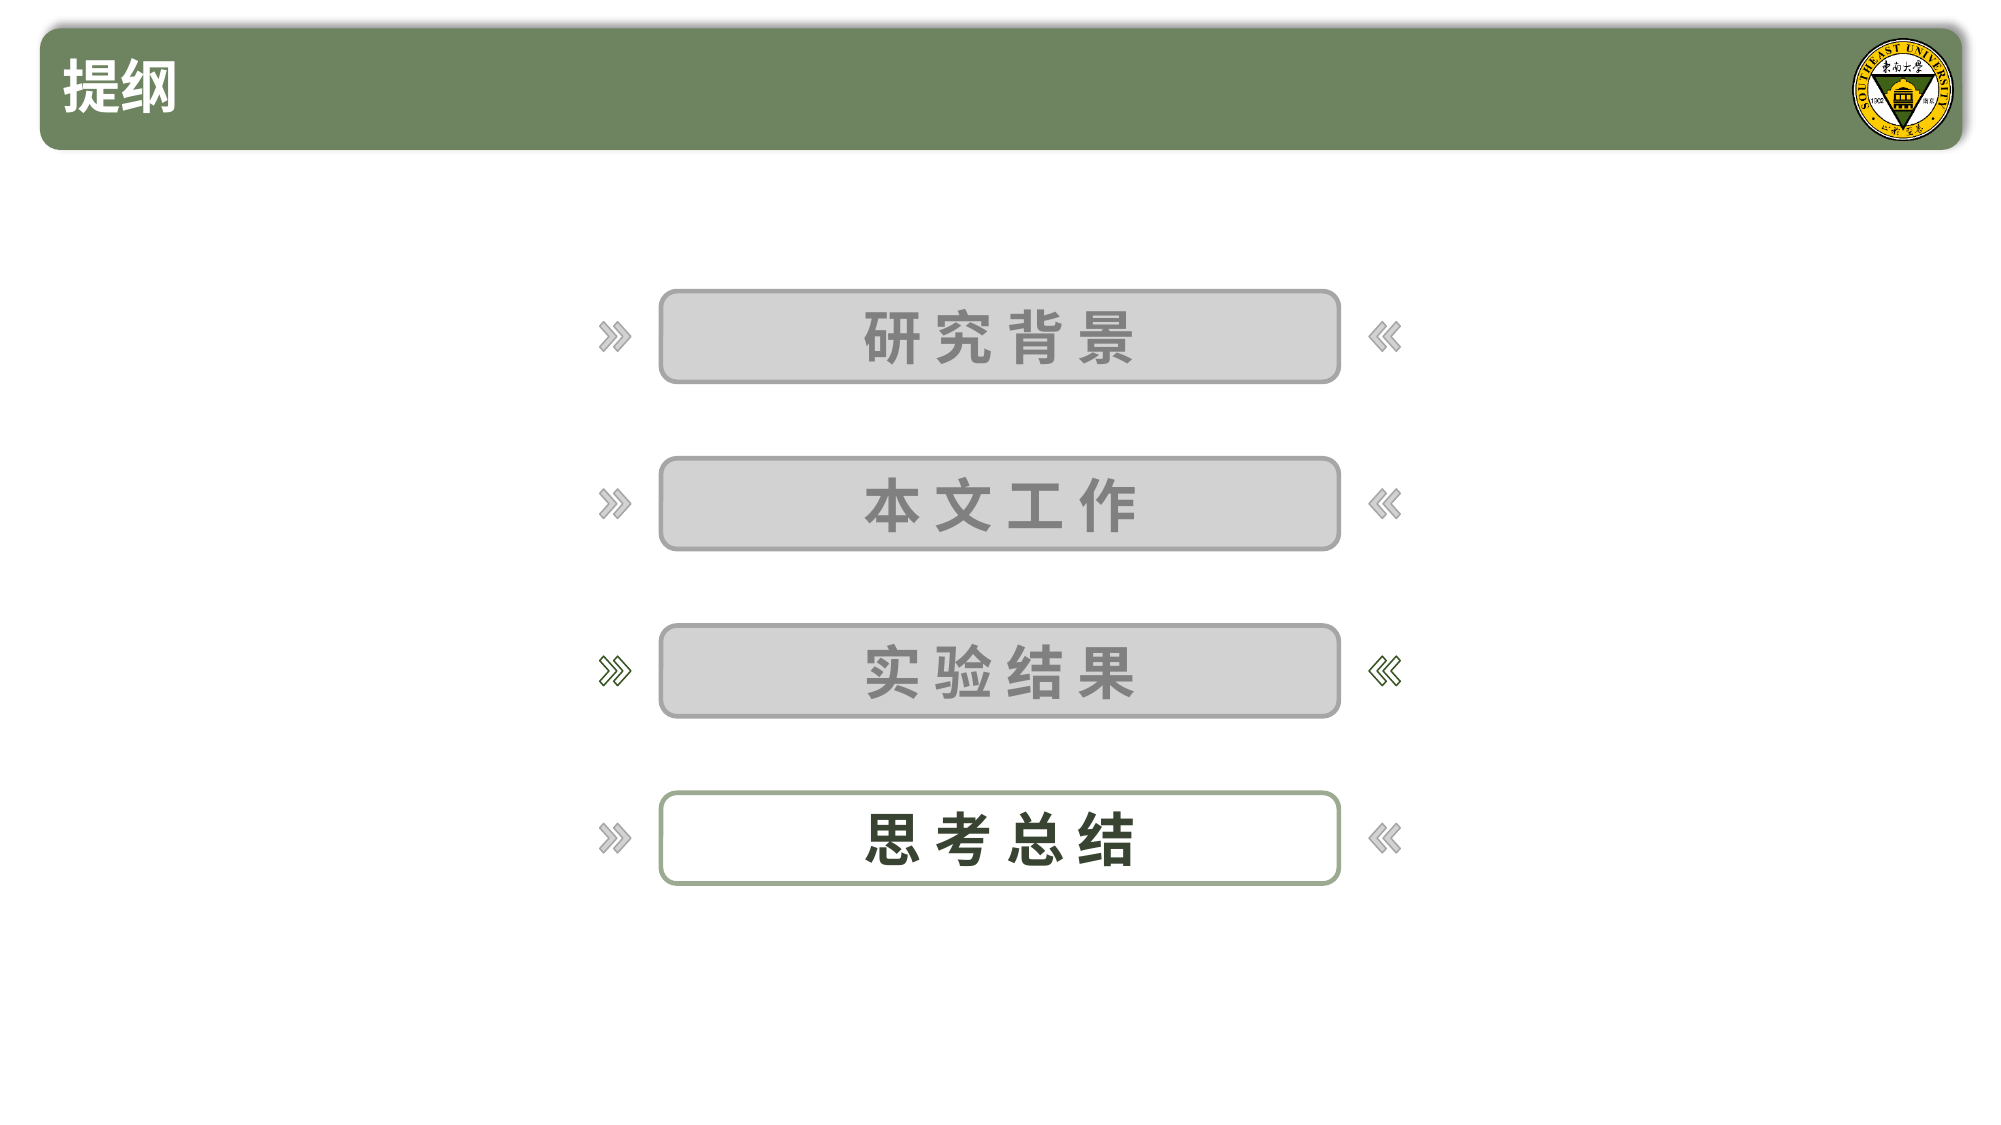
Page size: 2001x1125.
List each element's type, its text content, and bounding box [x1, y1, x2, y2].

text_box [599, 291, 1401, 853]
list 提纲 [47, 42, 1709, 136]
picture [1852, 38, 1954, 141]
text_box 思 考 总 结 [659, 853, 1340, 885]
